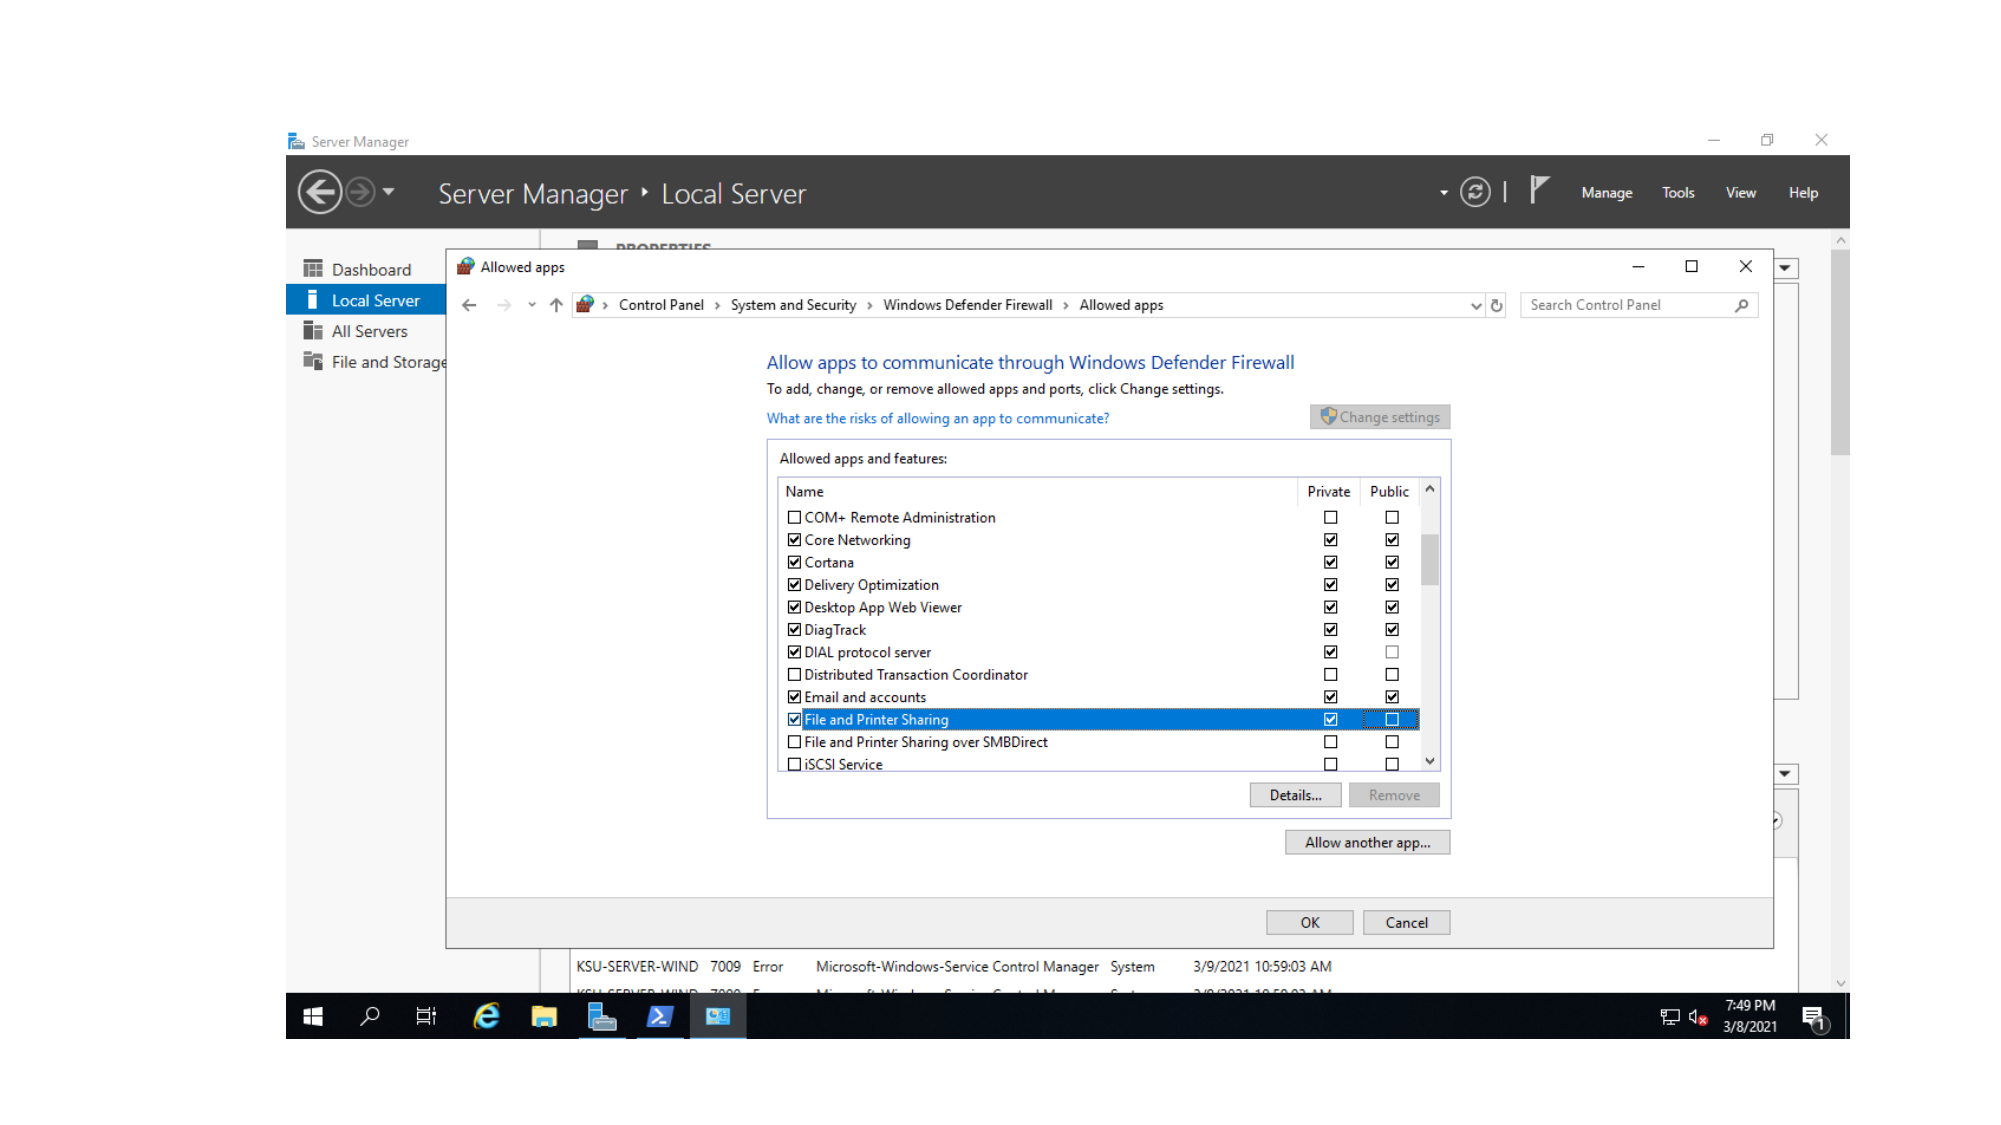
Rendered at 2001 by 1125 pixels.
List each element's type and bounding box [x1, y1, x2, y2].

picture [286, 128, 1850, 1039]
